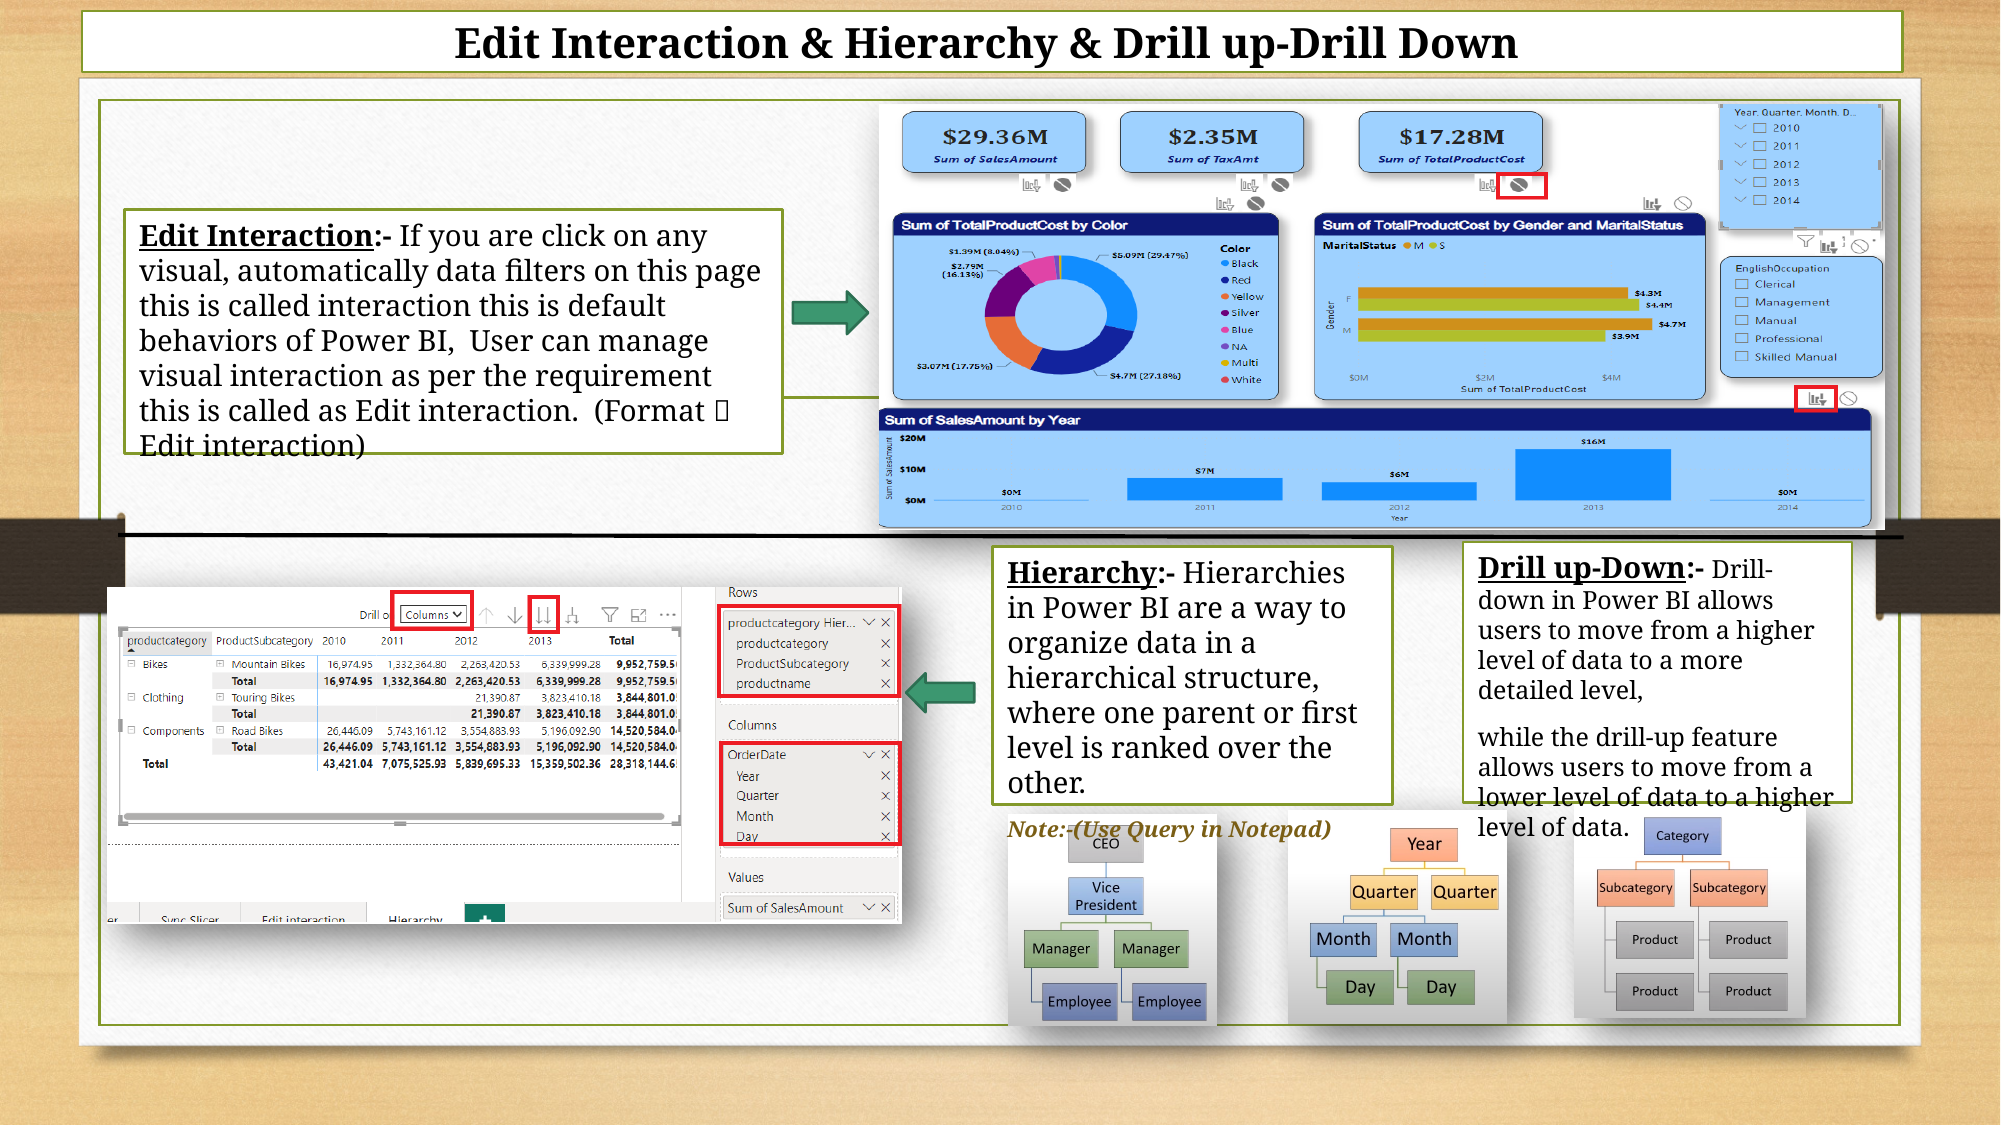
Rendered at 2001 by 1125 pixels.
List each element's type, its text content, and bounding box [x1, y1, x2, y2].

title Edit Interaction & Hierarchy & Drill up-Drill Down [81, 10, 1904, 73]
text_box Hierarchy:- Hierarchies in Power BI are a way to organize data in a hierarchical structure, where one parent or first level is ranked over the other. Note:-(Use Query in Notepad) [991, 545, 1394, 806]
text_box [117, 534, 1904, 538]
text_box Edit Interaction:- If you are click on any visual, automatically data filters on this page this is called interaction this is default behaviors of Power BI, User can manage visual interaction as per the requirement this is called as Edit interaction. (Format  Edit interaction) [123, 208, 784, 455]
text_box [905, 671, 976, 714]
picture [0, 0, 2001, 1125]
text_box Drill up-Down:- Drill-down in Power BI allows users to move from a higher level of data to a more detailed level, while the drill-up feature allows users to move from a lower level of data to a higher level of data. [1462, 541, 1853, 804]
text_box [791, 290, 870, 336]
